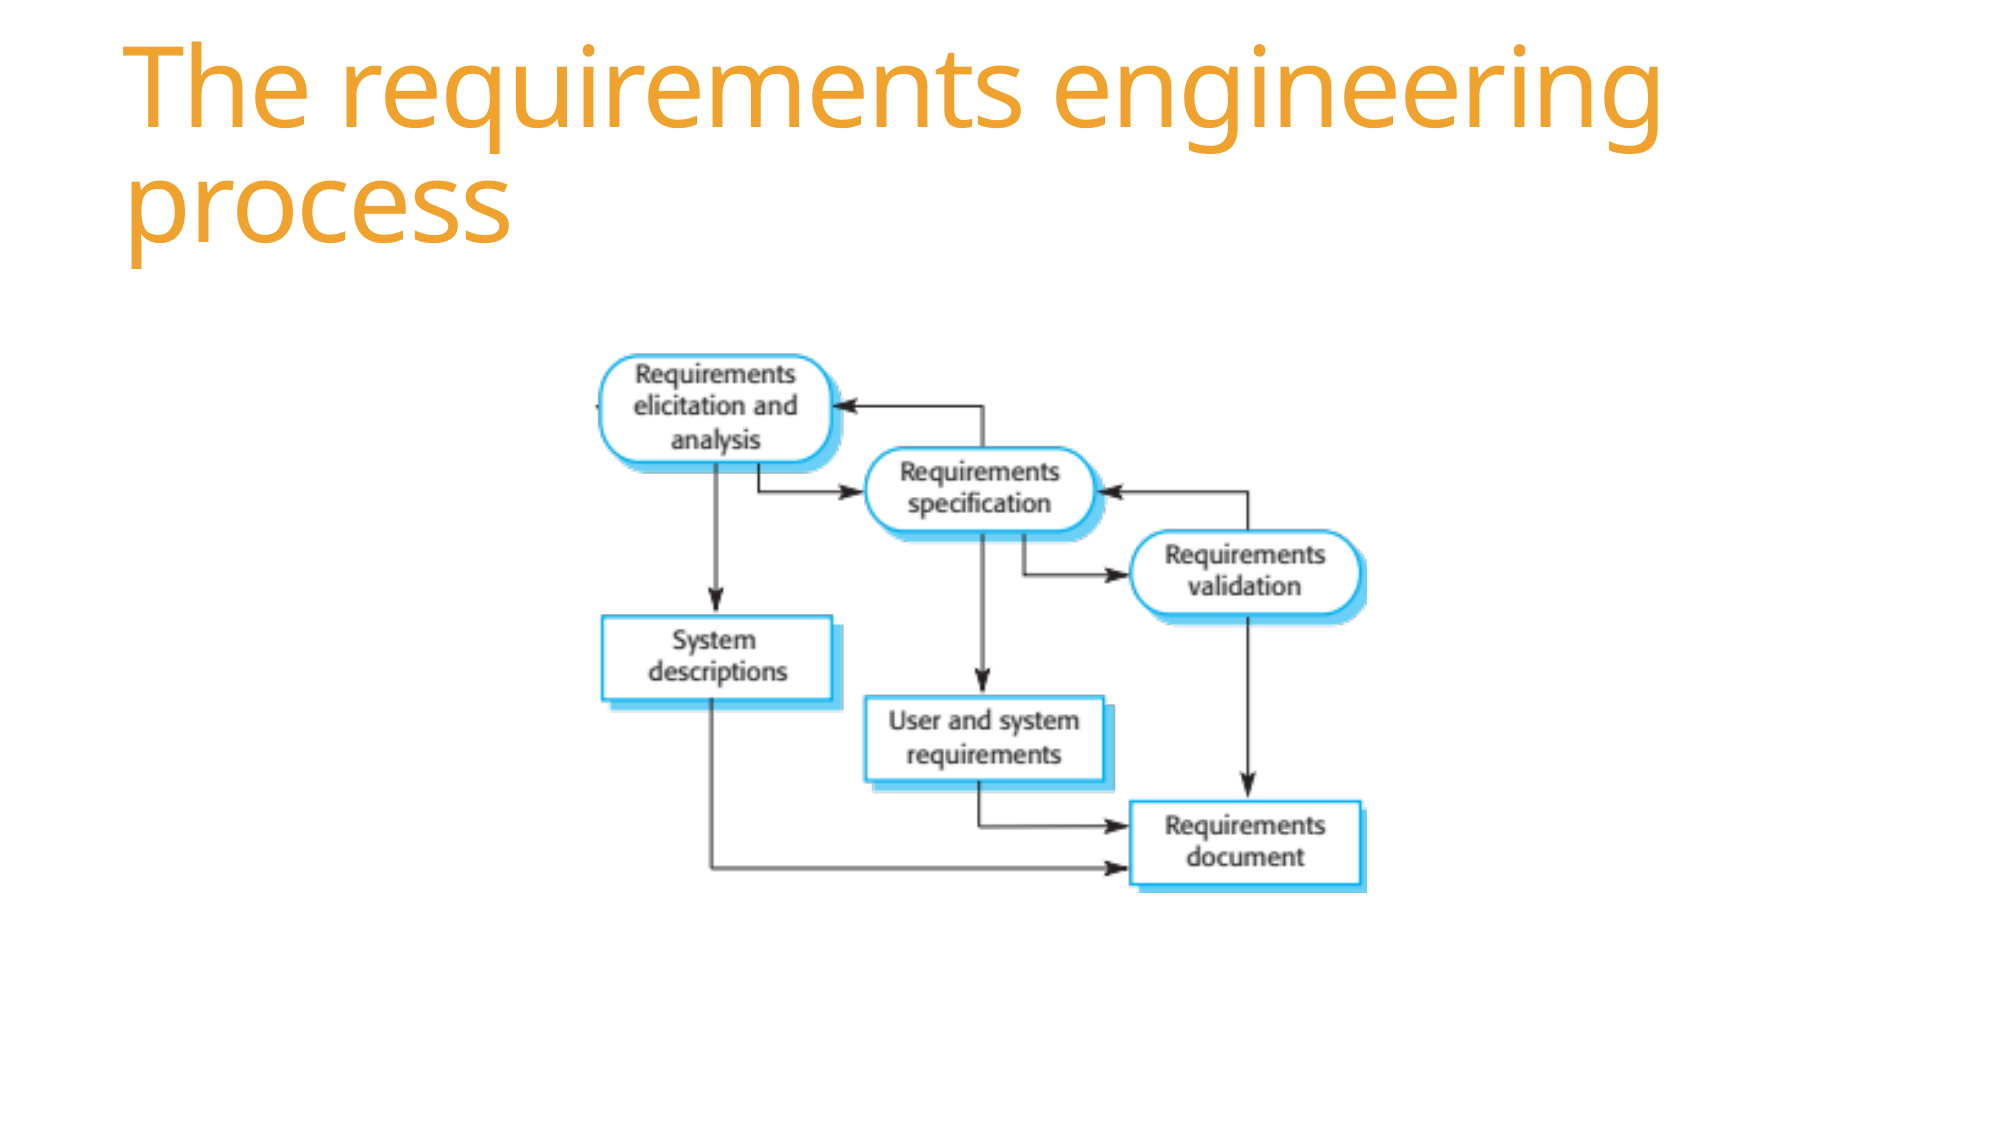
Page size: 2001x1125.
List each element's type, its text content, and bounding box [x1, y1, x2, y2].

picture [586, 351, 1368, 893]
title The requirements engineering process [107, 81, 1875, 354]
